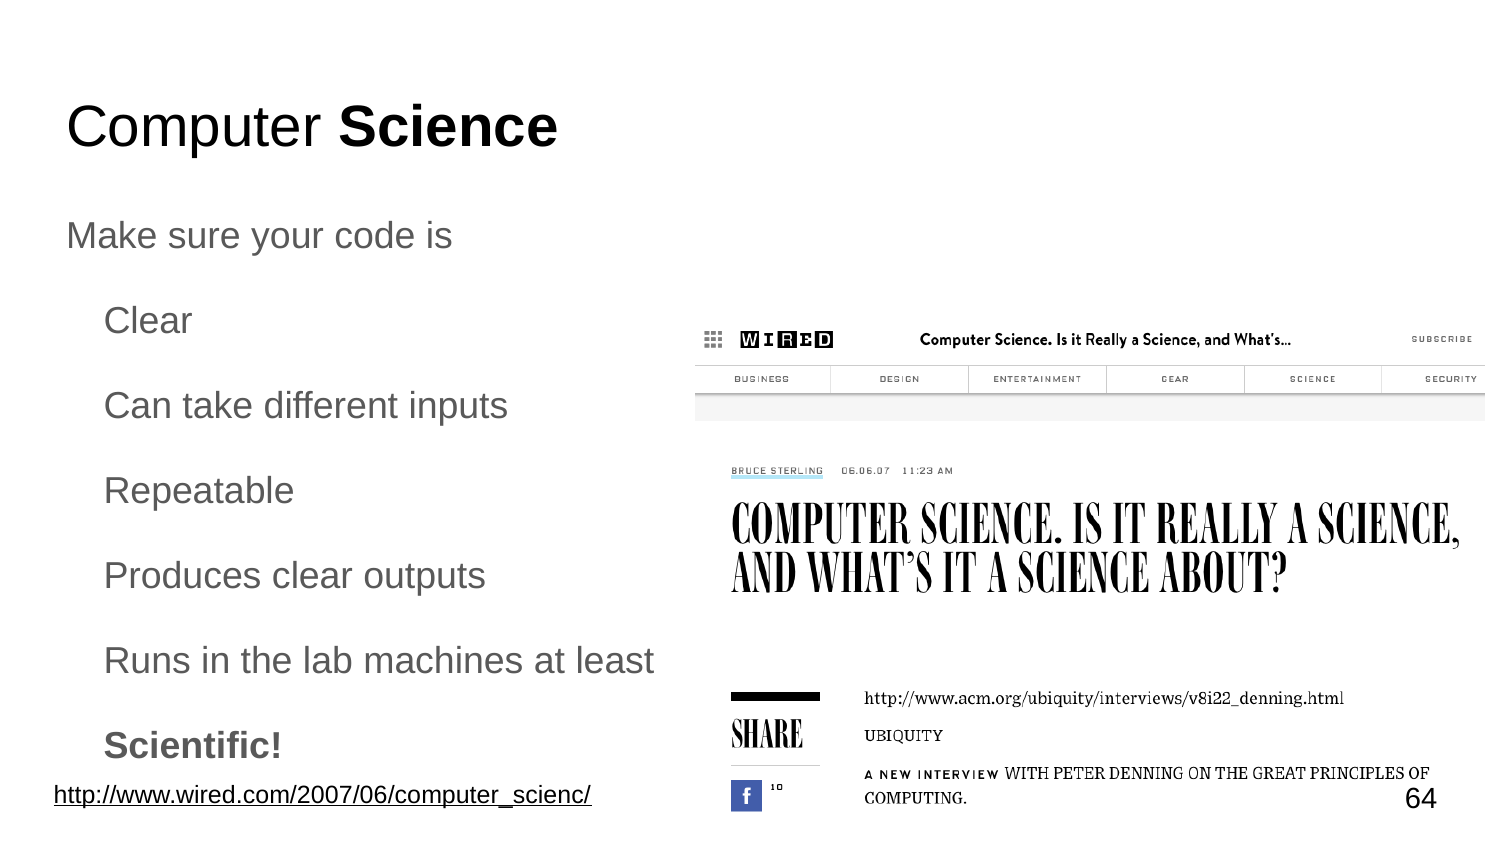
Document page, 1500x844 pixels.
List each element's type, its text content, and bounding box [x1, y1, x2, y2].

list Make sure your code is Clear Can take different inputs Repeatable Produces clear outputs Runs in the lab machines at least Scientific! [51, 189, 1449, 750]
title Computer Science [51, 72, 1449, 167]
text_box http://www.wired.com/2007/06/computer_scienc/ [38, 763, 657, 807]
picture [694, 316, 1485, 820]
